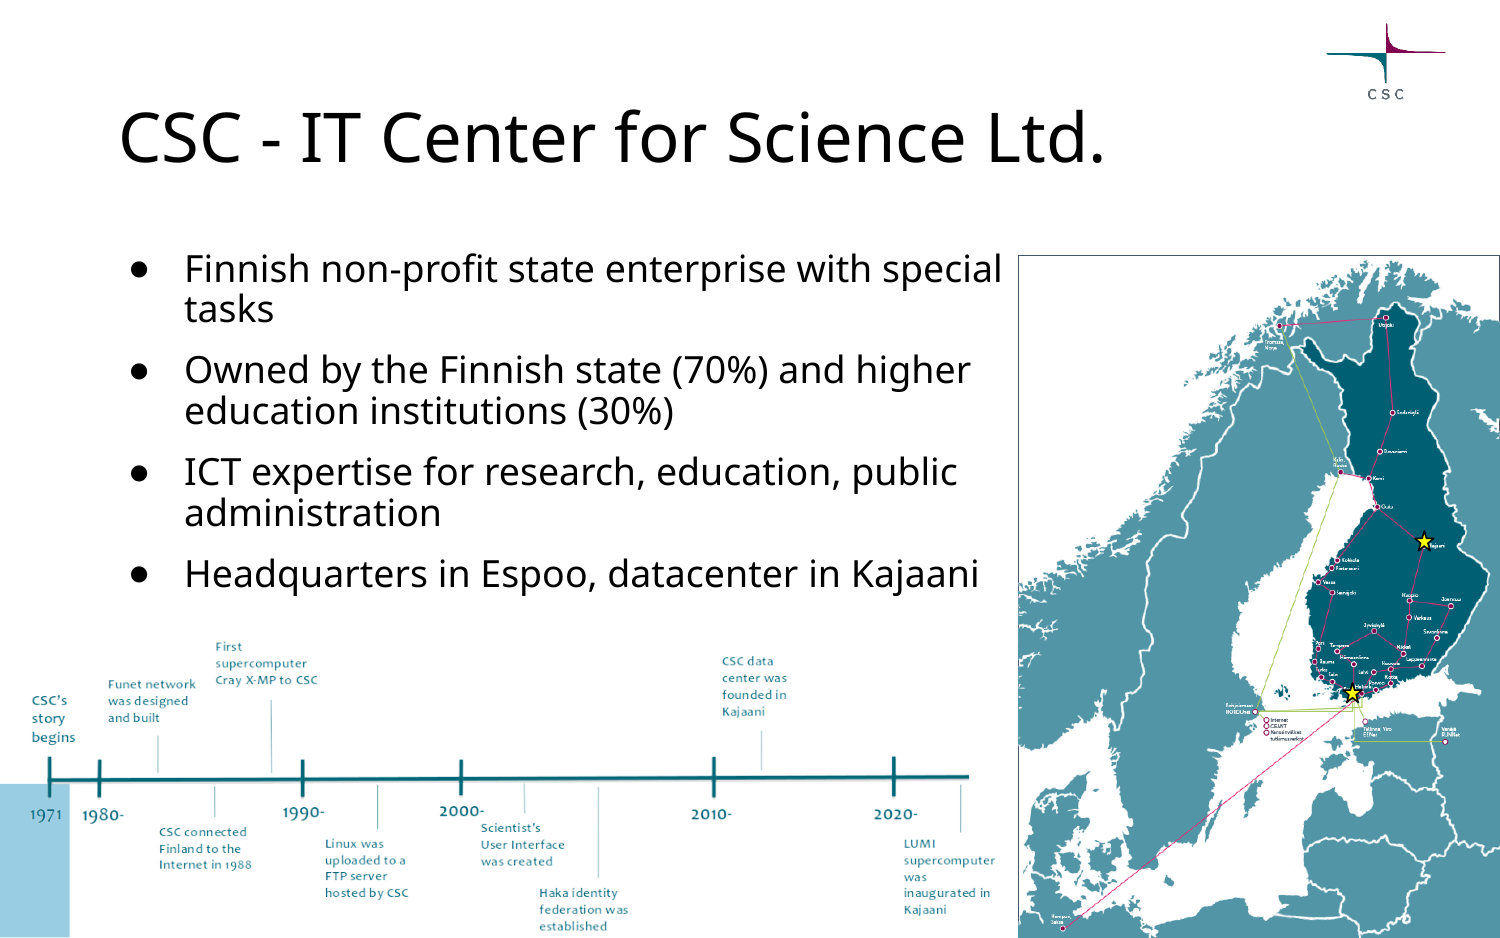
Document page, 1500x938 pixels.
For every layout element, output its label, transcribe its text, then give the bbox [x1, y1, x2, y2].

picture [1017, 255, 1500, 938]
list Finnish non-profit state enterprise with special tasks Owned by the Finnish state (70%) and higher education institutions (30%) ICT expertise for research, education, public administration Headquarters in Espoo, datacenter in Kajaani [94, 242, 1019, 634]
picture [19, 632, 1008, 938]
title CSC - IT Center for Science Ltd. [103, 49, 1397, 232]
picture [1296, 0, 1480, 128]
